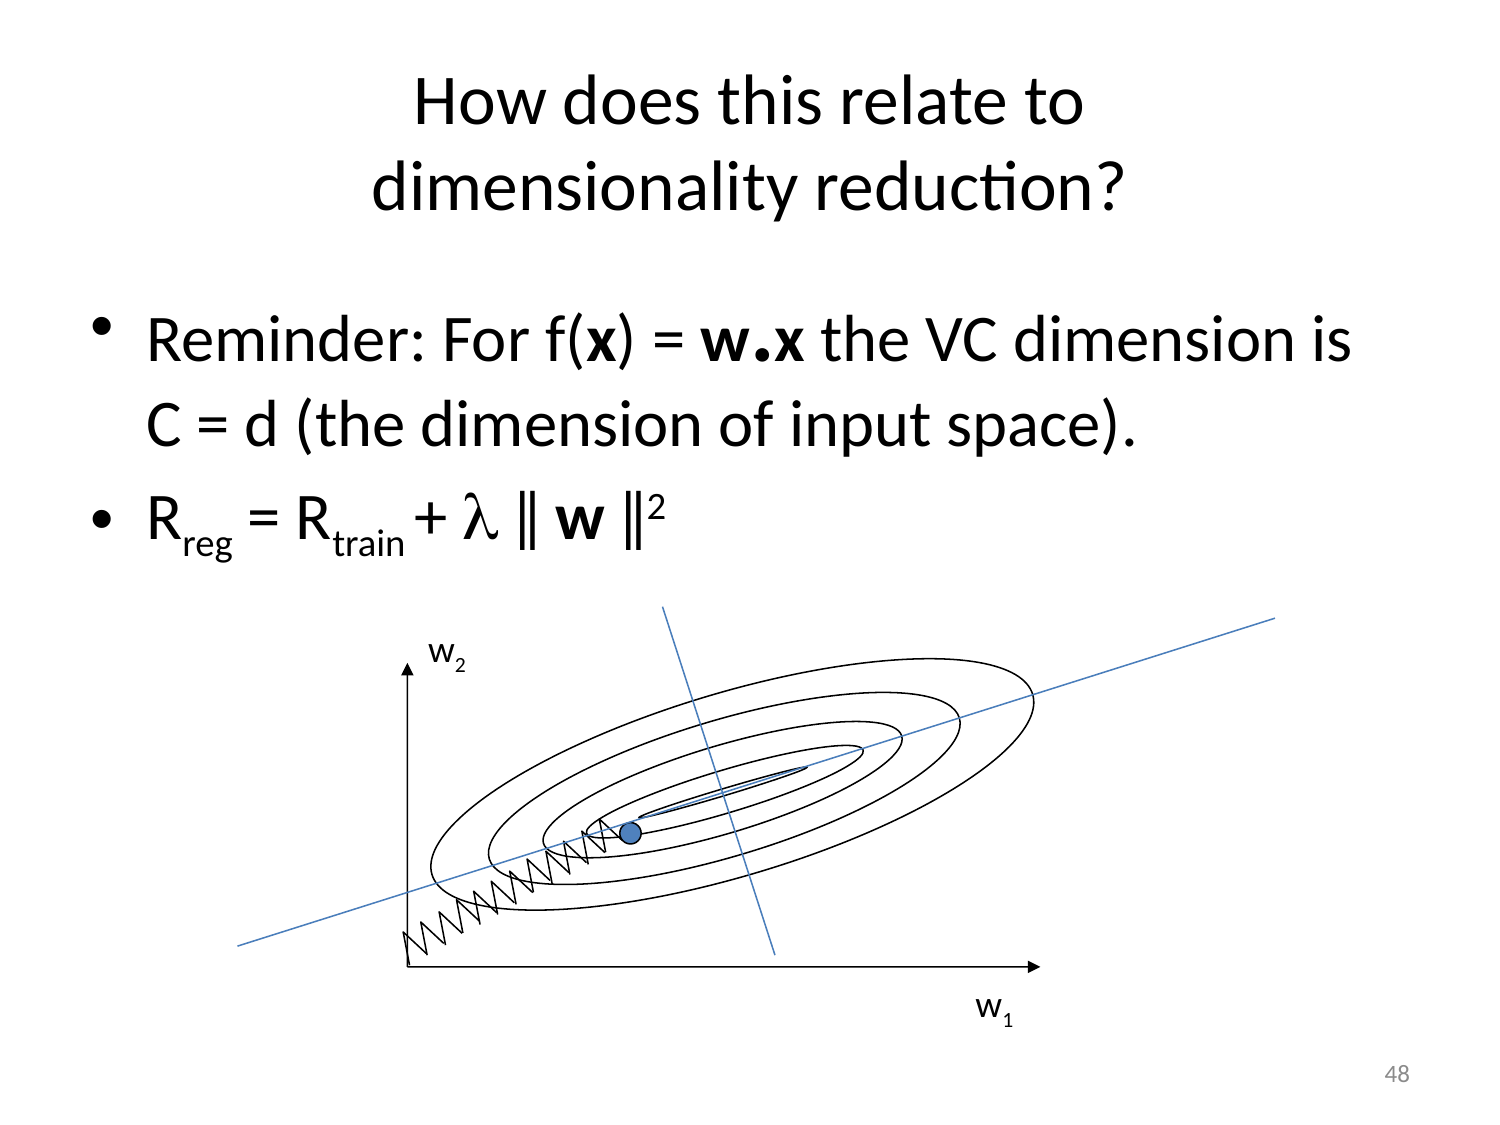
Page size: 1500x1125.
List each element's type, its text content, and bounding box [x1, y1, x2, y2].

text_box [385, 954, 1092, 1049]
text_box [779, 617, 1276, 947]
list Reminder: For f(x) = w.x the VC dimension is C = d (the dimension of input space). Rreg = Rtrain + l ǁ w ǁ2 [75, 262, 1400, 1005]
title How does this relate to dimensionality reduction? [75, 45, 1425, 233]
slide_number 48 [1074, 1042, 1425, 1103]
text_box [237, 617, 657, 947]
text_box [662, 606, 776, 956]
